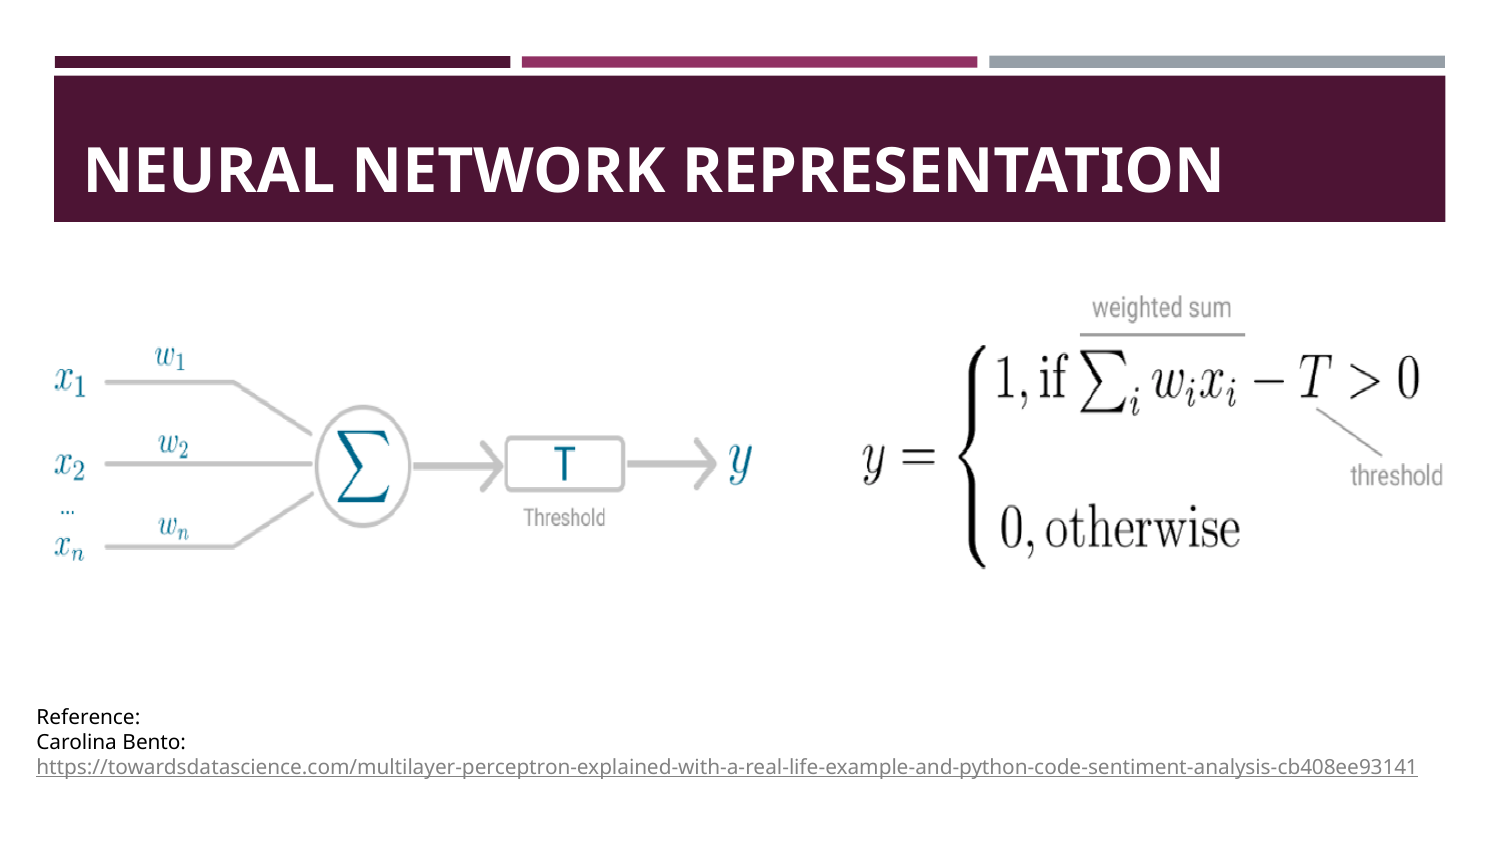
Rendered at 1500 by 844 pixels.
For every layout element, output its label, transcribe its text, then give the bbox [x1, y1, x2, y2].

text_box Reference: Carolina Bento: https://towardsdatascience.com/multilayer-perceptron-explained-with-a-real-life-example-and-python-code-sentiment-analysis-cb408ee93141 [21, 688, 1442, 797]
title NEURAL NETWORK REPRESENTATION [71, 86, 1429, 212]
picture [45, 280, 1455, 599]
